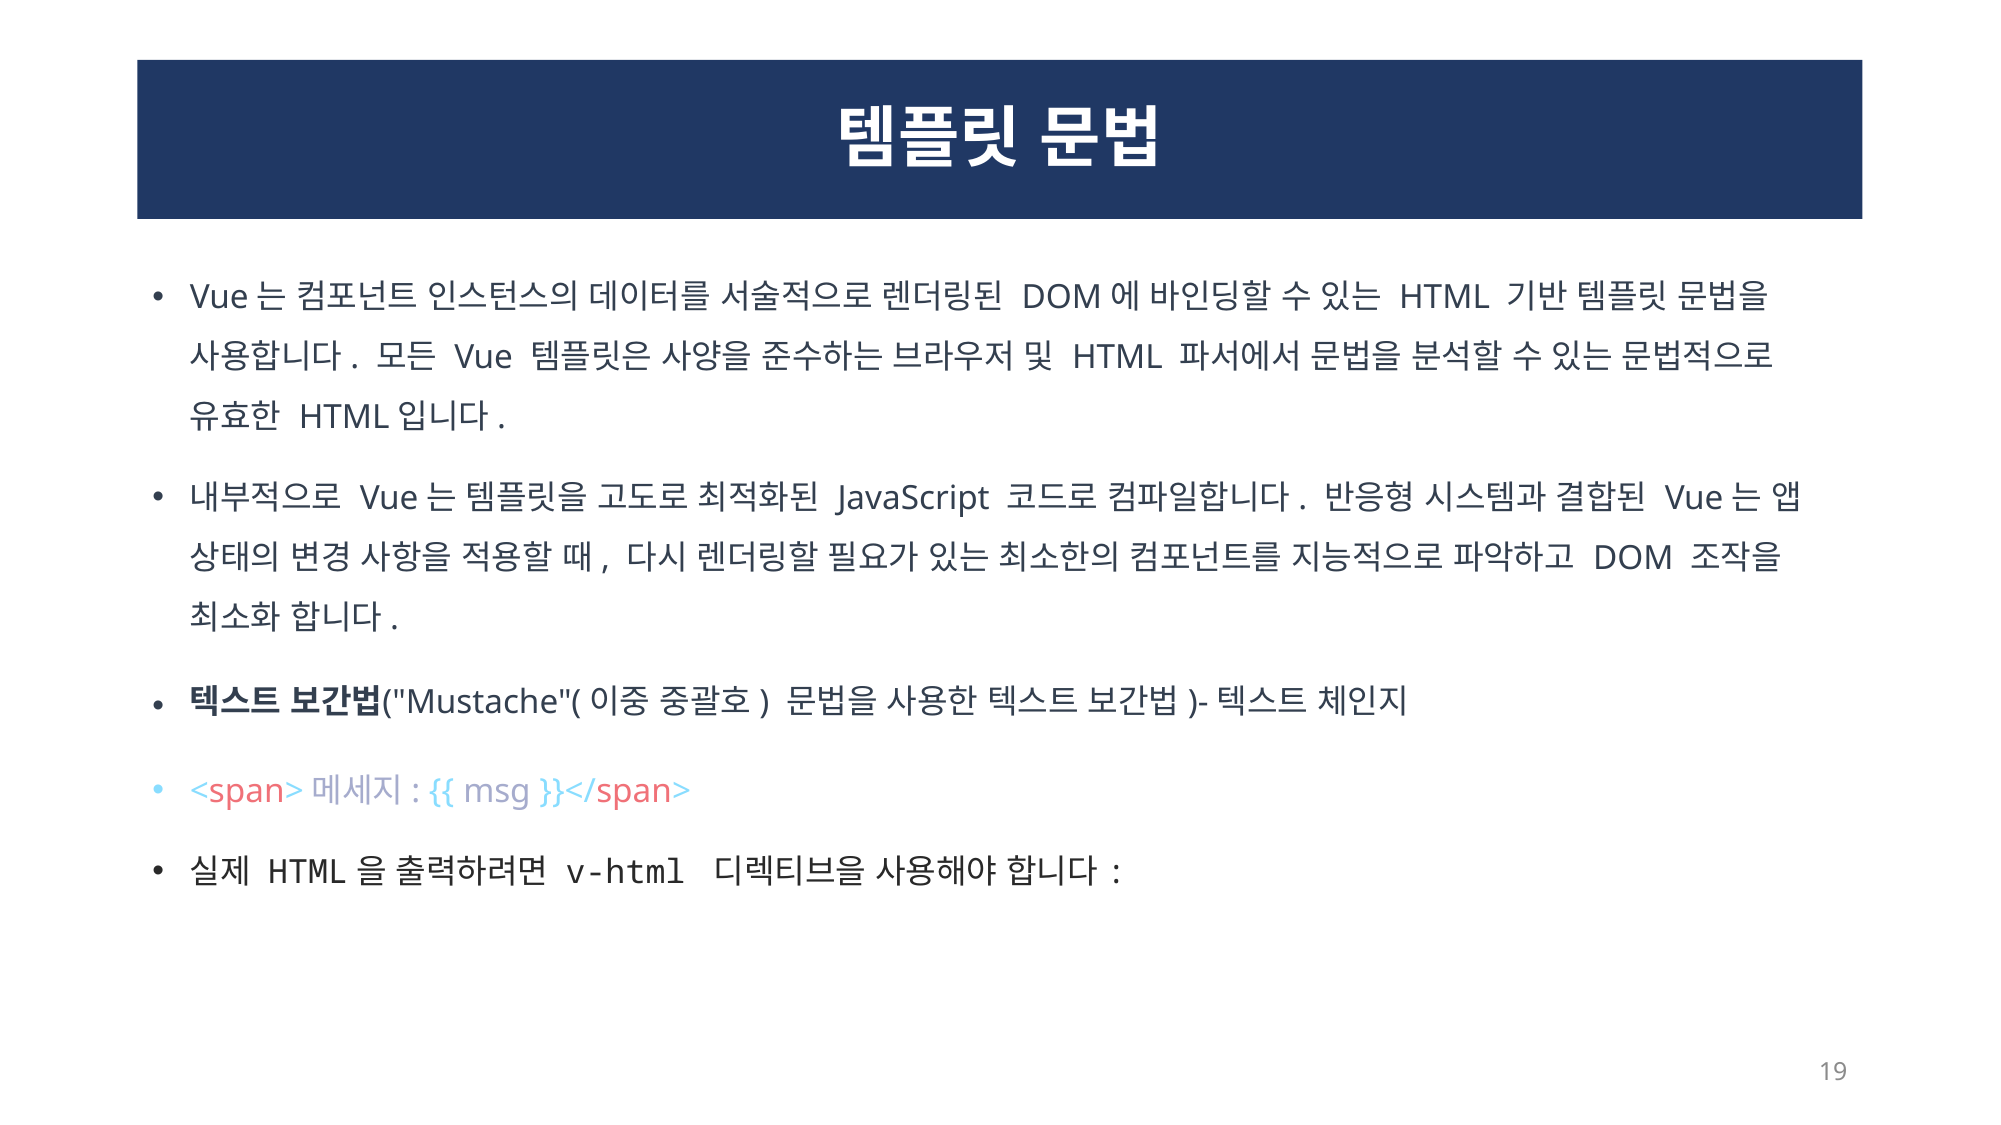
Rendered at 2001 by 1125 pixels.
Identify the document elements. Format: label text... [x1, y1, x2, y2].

title 템플릿 문법 [137, 59, 1863, 219]
slide_number 19 [1412, 1042, 1863, 1103]
list Vue는 컴포넌트 인스턴스의 데이터를 서술적으로 렌더링된 DOM에 바인딩할 수 있는 HTML 기반 템플릿 문법을 사용합니다. 모든 Vue 템플릿은 사양을 준수하는 브라우저 및 HTML 파서에서 문법을 분석할 수 있는 문법적으로 유효한 HTML입니다. 내부적으로 Vue는 템플릿을 고도로 최적화된 JavaScript 코드로 컴파일합니다. 반응형 시스템과 결합된 Vue는 앱 상태의 변경 사항을 적용할 때, 다시 렌더링할 필요가 있는 최소한의 컴포넌트를 지능적으로 파악하고 DOM 조작을 최소화 합니다. 텍스트 보간법​("Mustache"(이중 중괄호) 문법을 사용한 텍스트 보간법)-텍스트 체인지 <span>메세지: {{ msg }}</span> 실제 HTML을 출력하려면 v-html 디렉티브을 사용해야 합니다: [137, 248, 1863, 1014]
